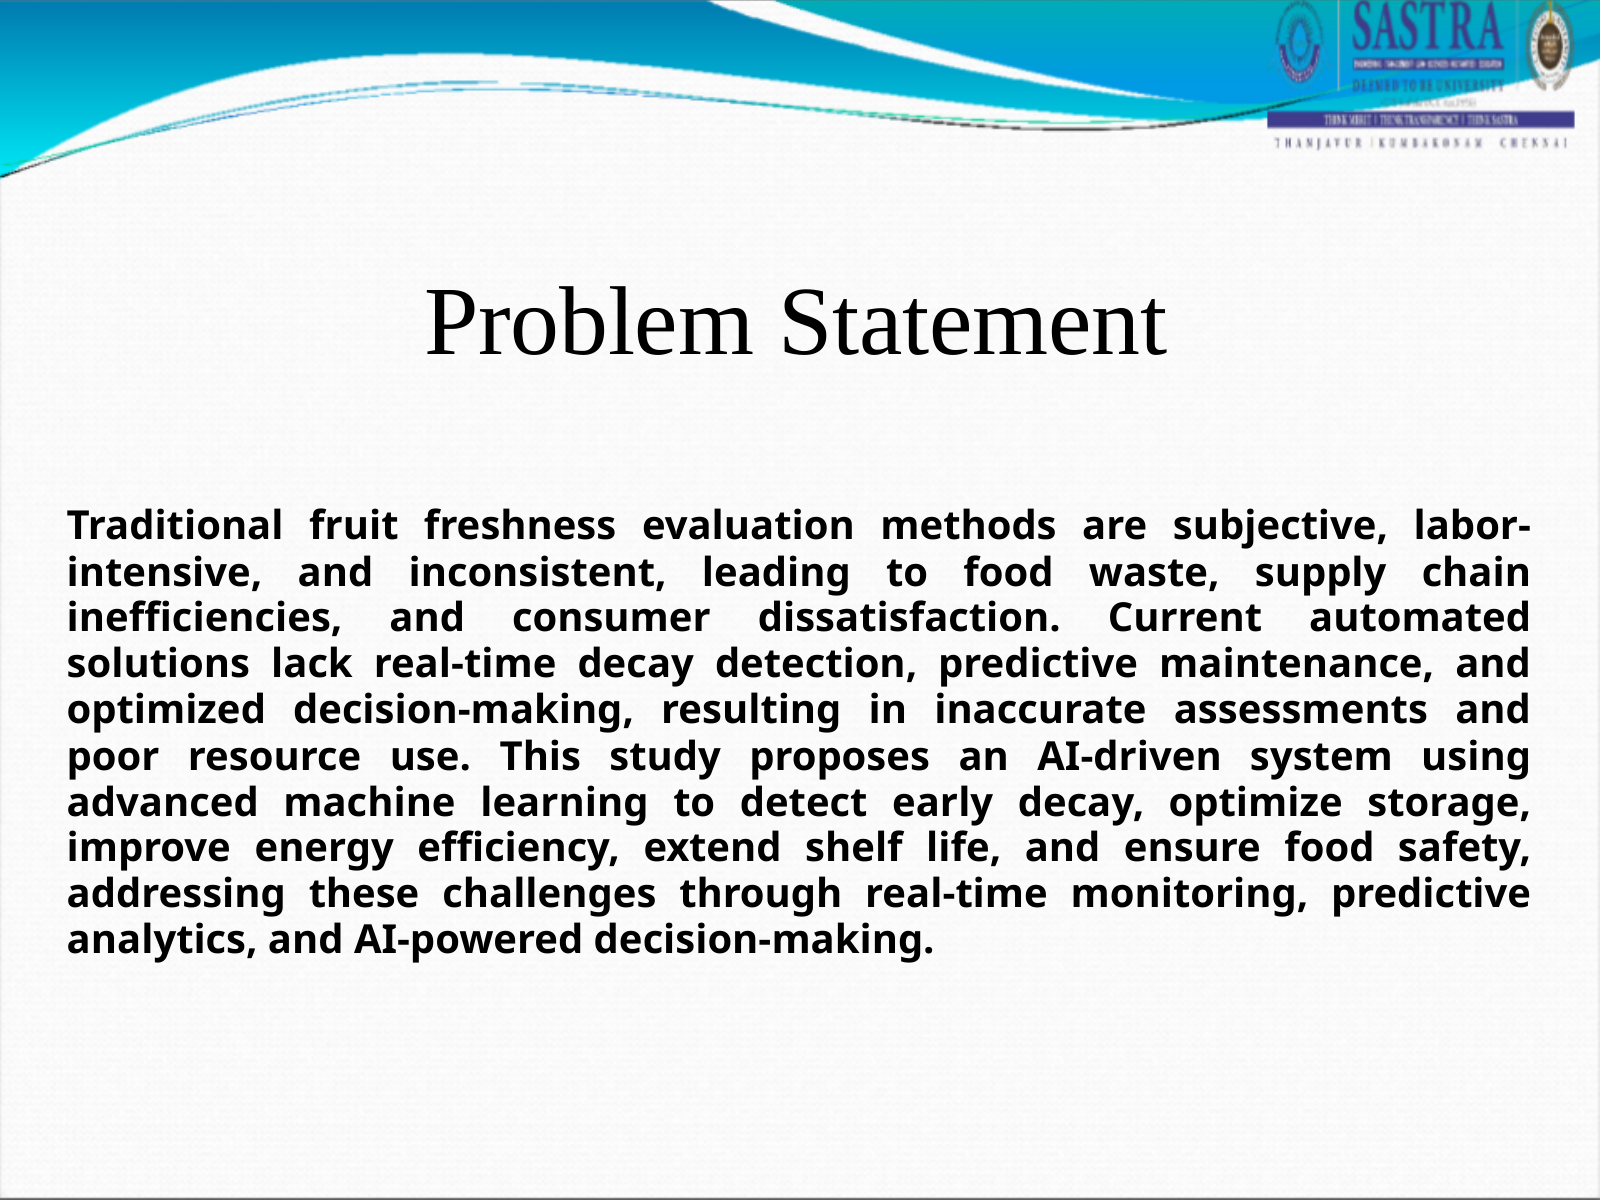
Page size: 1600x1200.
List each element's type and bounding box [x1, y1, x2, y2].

text_box [0, 0, 1600, 1200]
text_box [66, 506, 1534, 890]
text_box [424, 268, 1176, 392]
